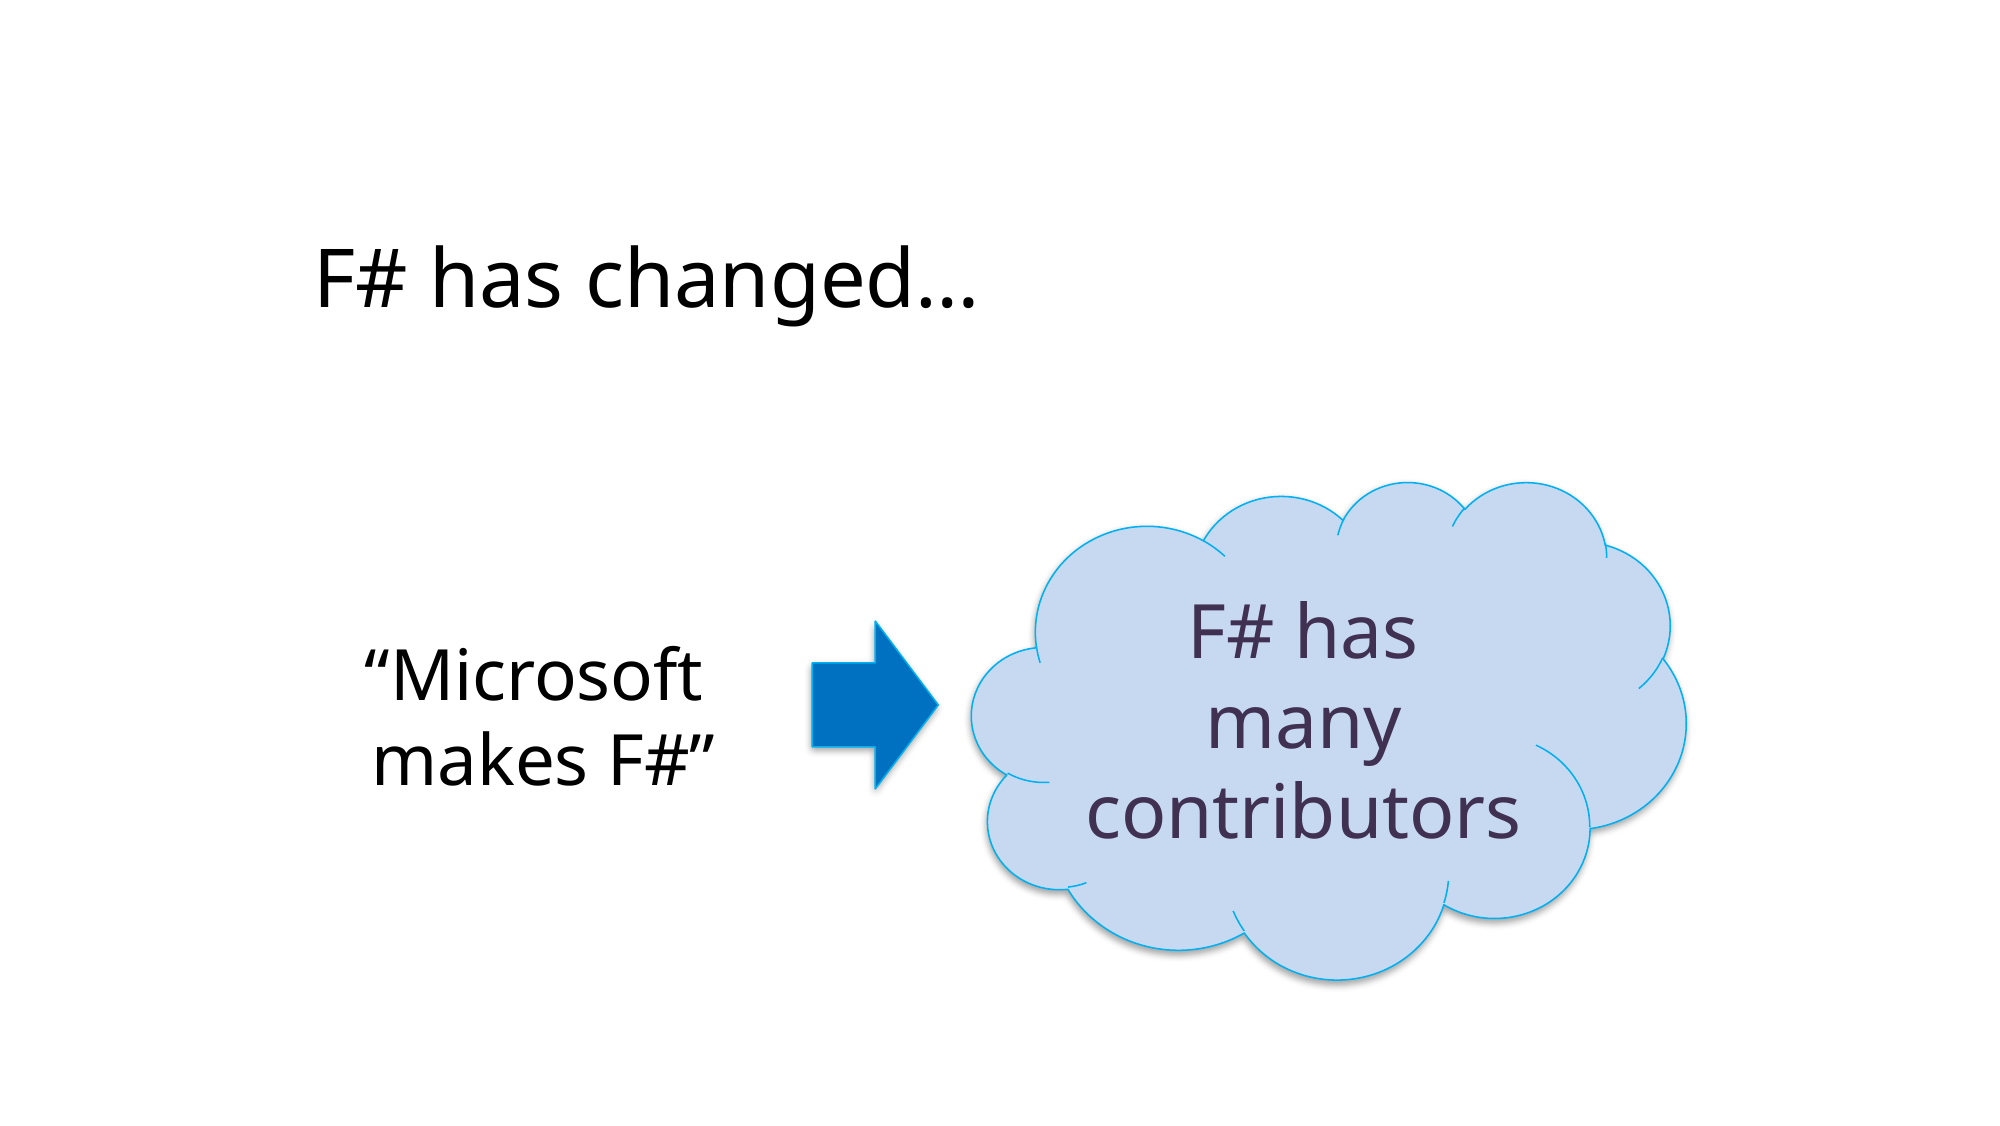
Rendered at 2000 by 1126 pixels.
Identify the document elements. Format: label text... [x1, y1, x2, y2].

text_box [353, 246, 1674, 481]
text_box “Microsoft makes F#” [364, 629, 723, 800]
text_box [811, 620, 939, 790]
text_box F# has many contributors [970, 481, 1688, 981]
list F# has changed… [313, 237, 1686, 424]
